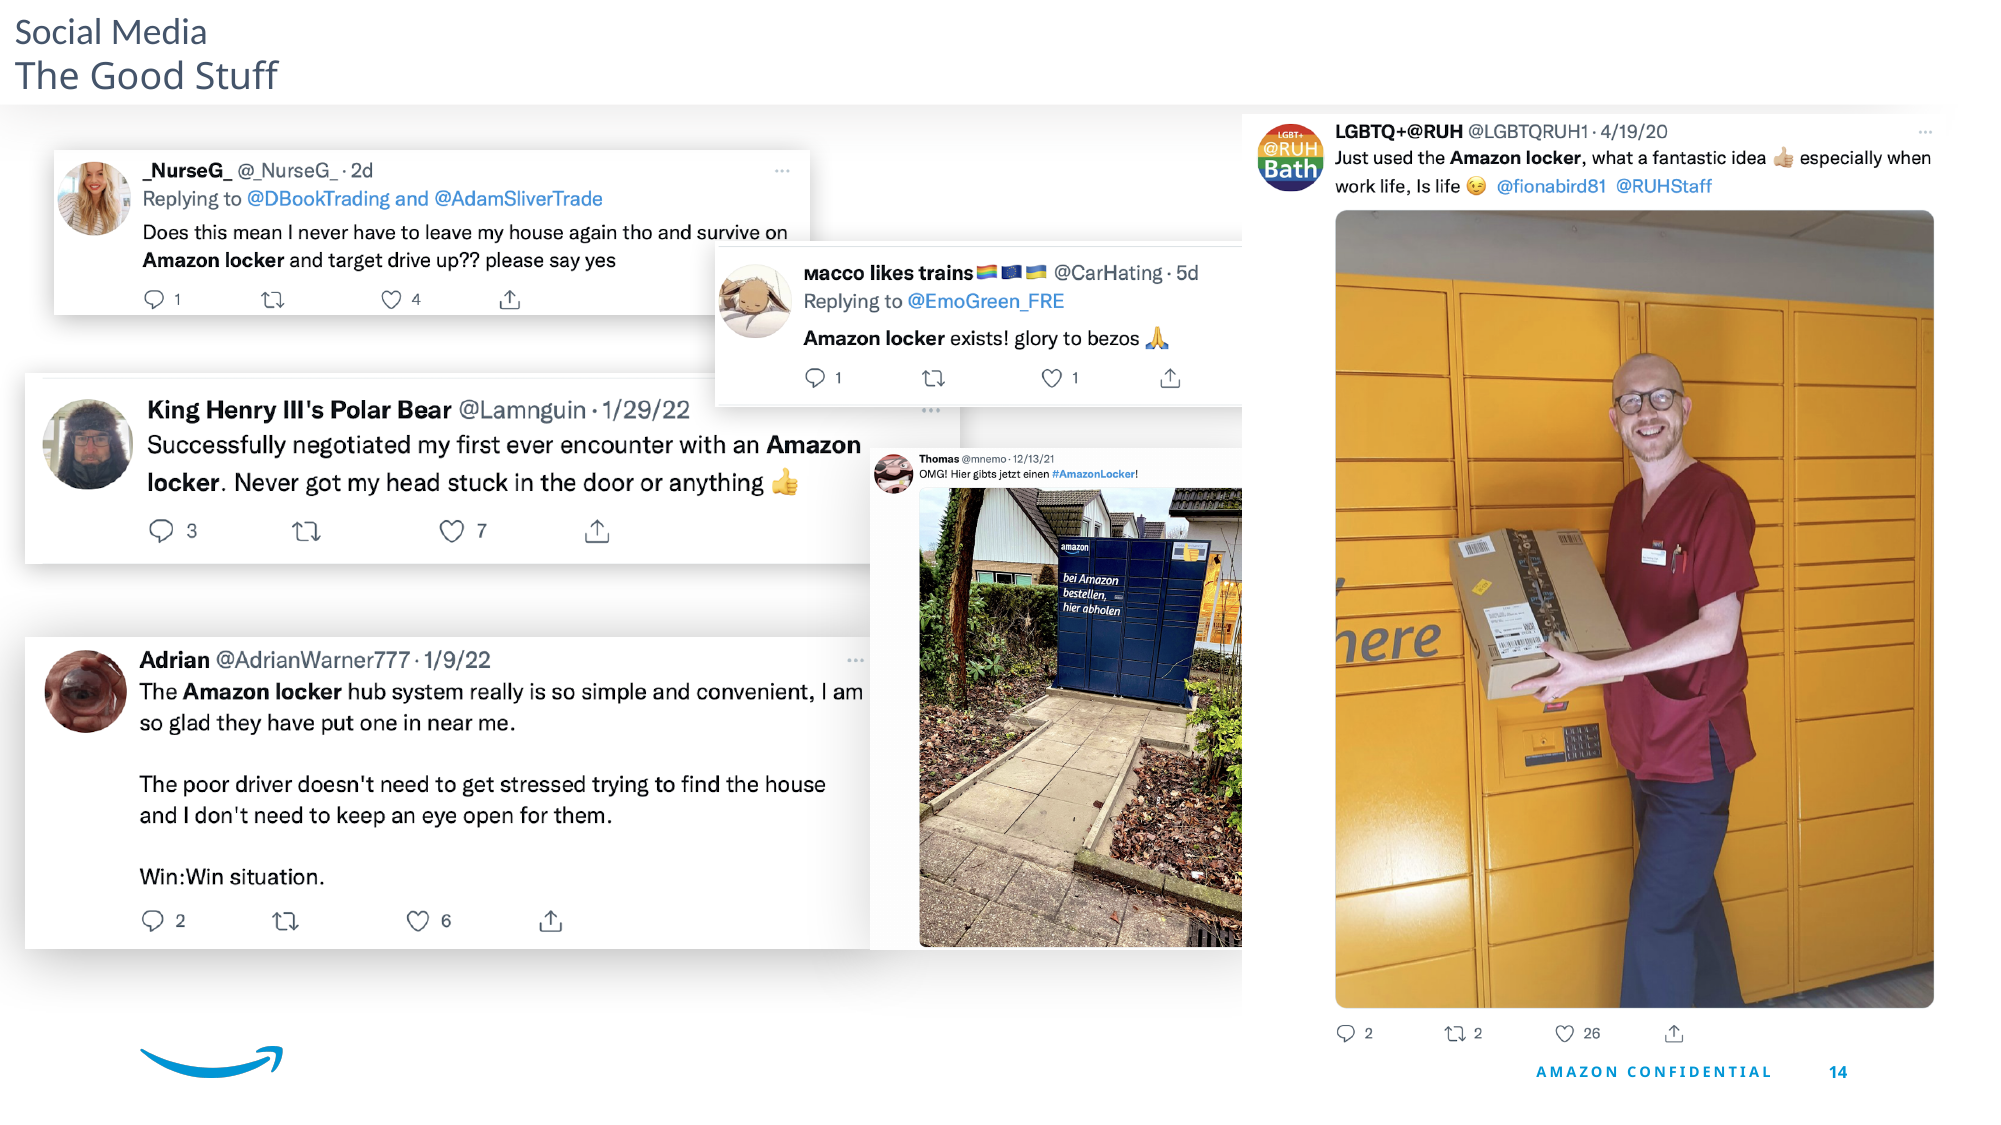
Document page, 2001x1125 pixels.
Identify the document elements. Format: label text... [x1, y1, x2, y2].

text_box Social Media The Good Stuff [0, 0, 1998, 105]
picture [140, 1046, 283, 1078]
picture [140, 1052, 194, 1078]
picture [25, 114, 1946, 1050]
slide_number 14 [1788, 1050, 1863, 1104]
footer AMAZON CONFIDENTIAL [1401, 1050, 1786, 1104]
